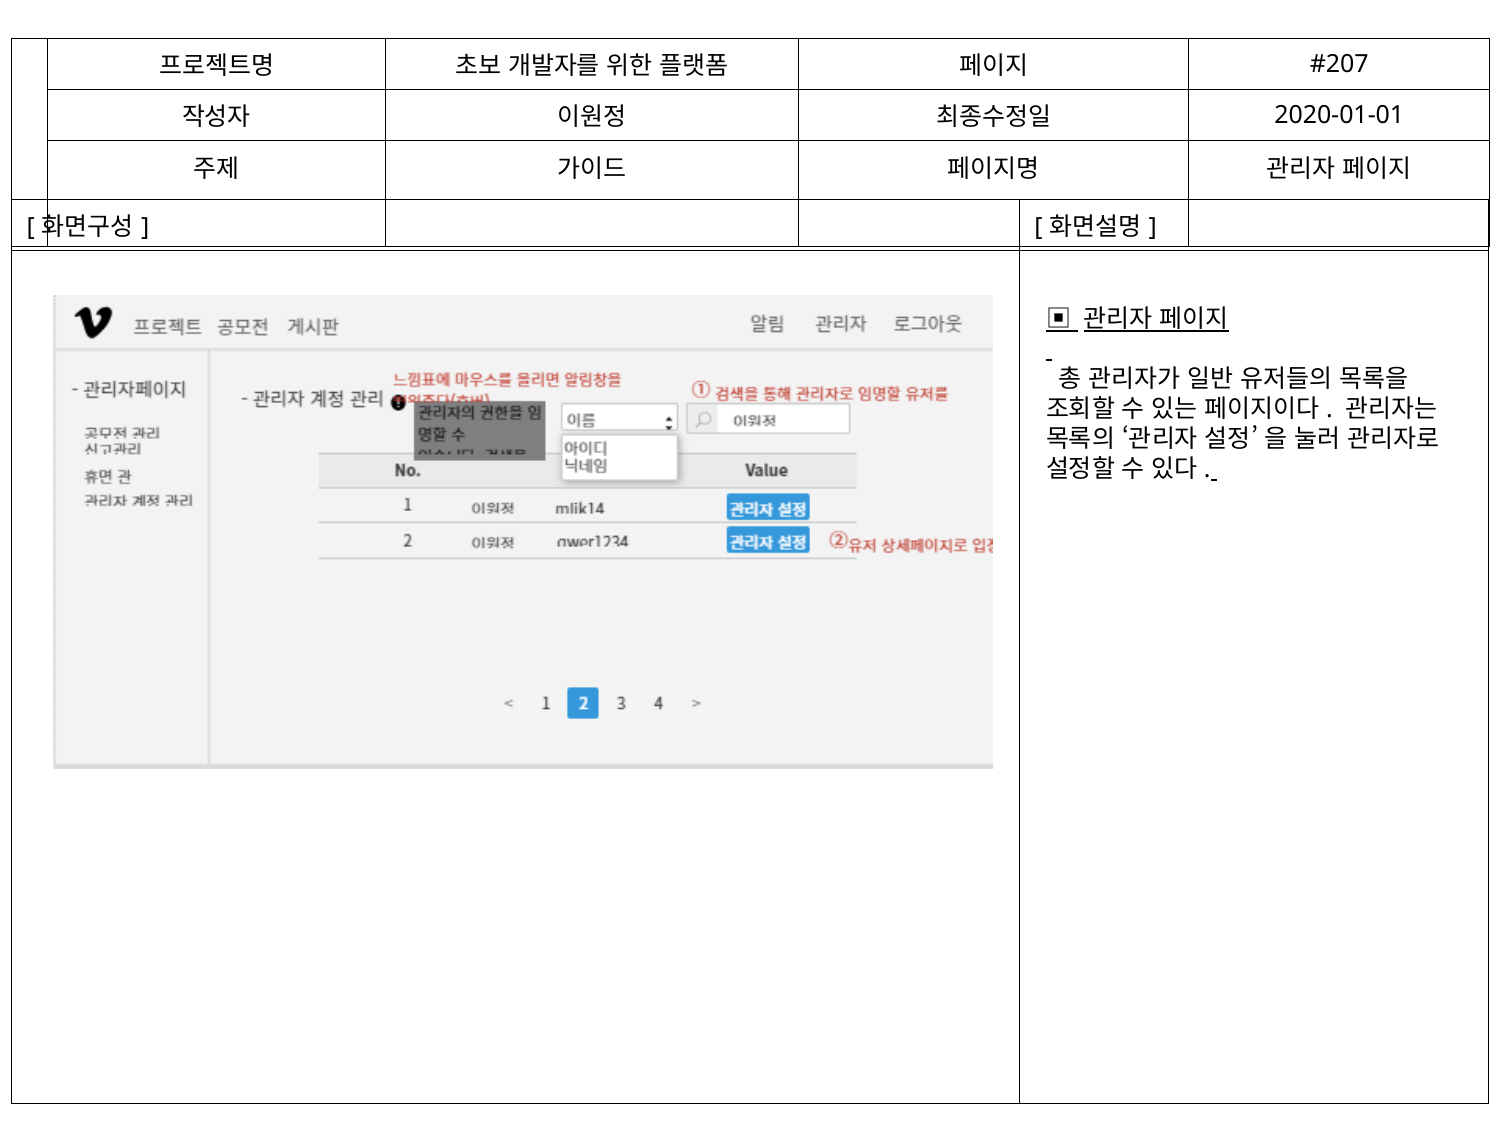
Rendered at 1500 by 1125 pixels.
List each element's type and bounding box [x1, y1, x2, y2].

picture [52, 295, 993, 769]
table_cell [1189, 141, 1489, 199]
table_cell [48, 90, 385, 140]
table_cell [386, 141, 798, 199]
table_cell [48, 141, 385, 199]
table_cell [799, 141, 1188, 199]
table_header [1020, 200, 1488, 250]
table_cell [1189, 90, 1489, 140]
table_header [799, 39, 1188, 89]
table_header [12, 39, 47, 199]
table_cell [799, 90, 1188, 140]
table_header [1189, 39, 1489, 89]
table_cell [386, 90, 798, 140]
table_cell [12, 251, 1019, 1103]
table_header [386, 39, 798, 89]
table_cell [1020, 251, 1488, 1103]
text_box [1031, 295, 1477, 490]
table_header [48, 39, 385, 89]
table_header [12, 200, 1019, 250]
